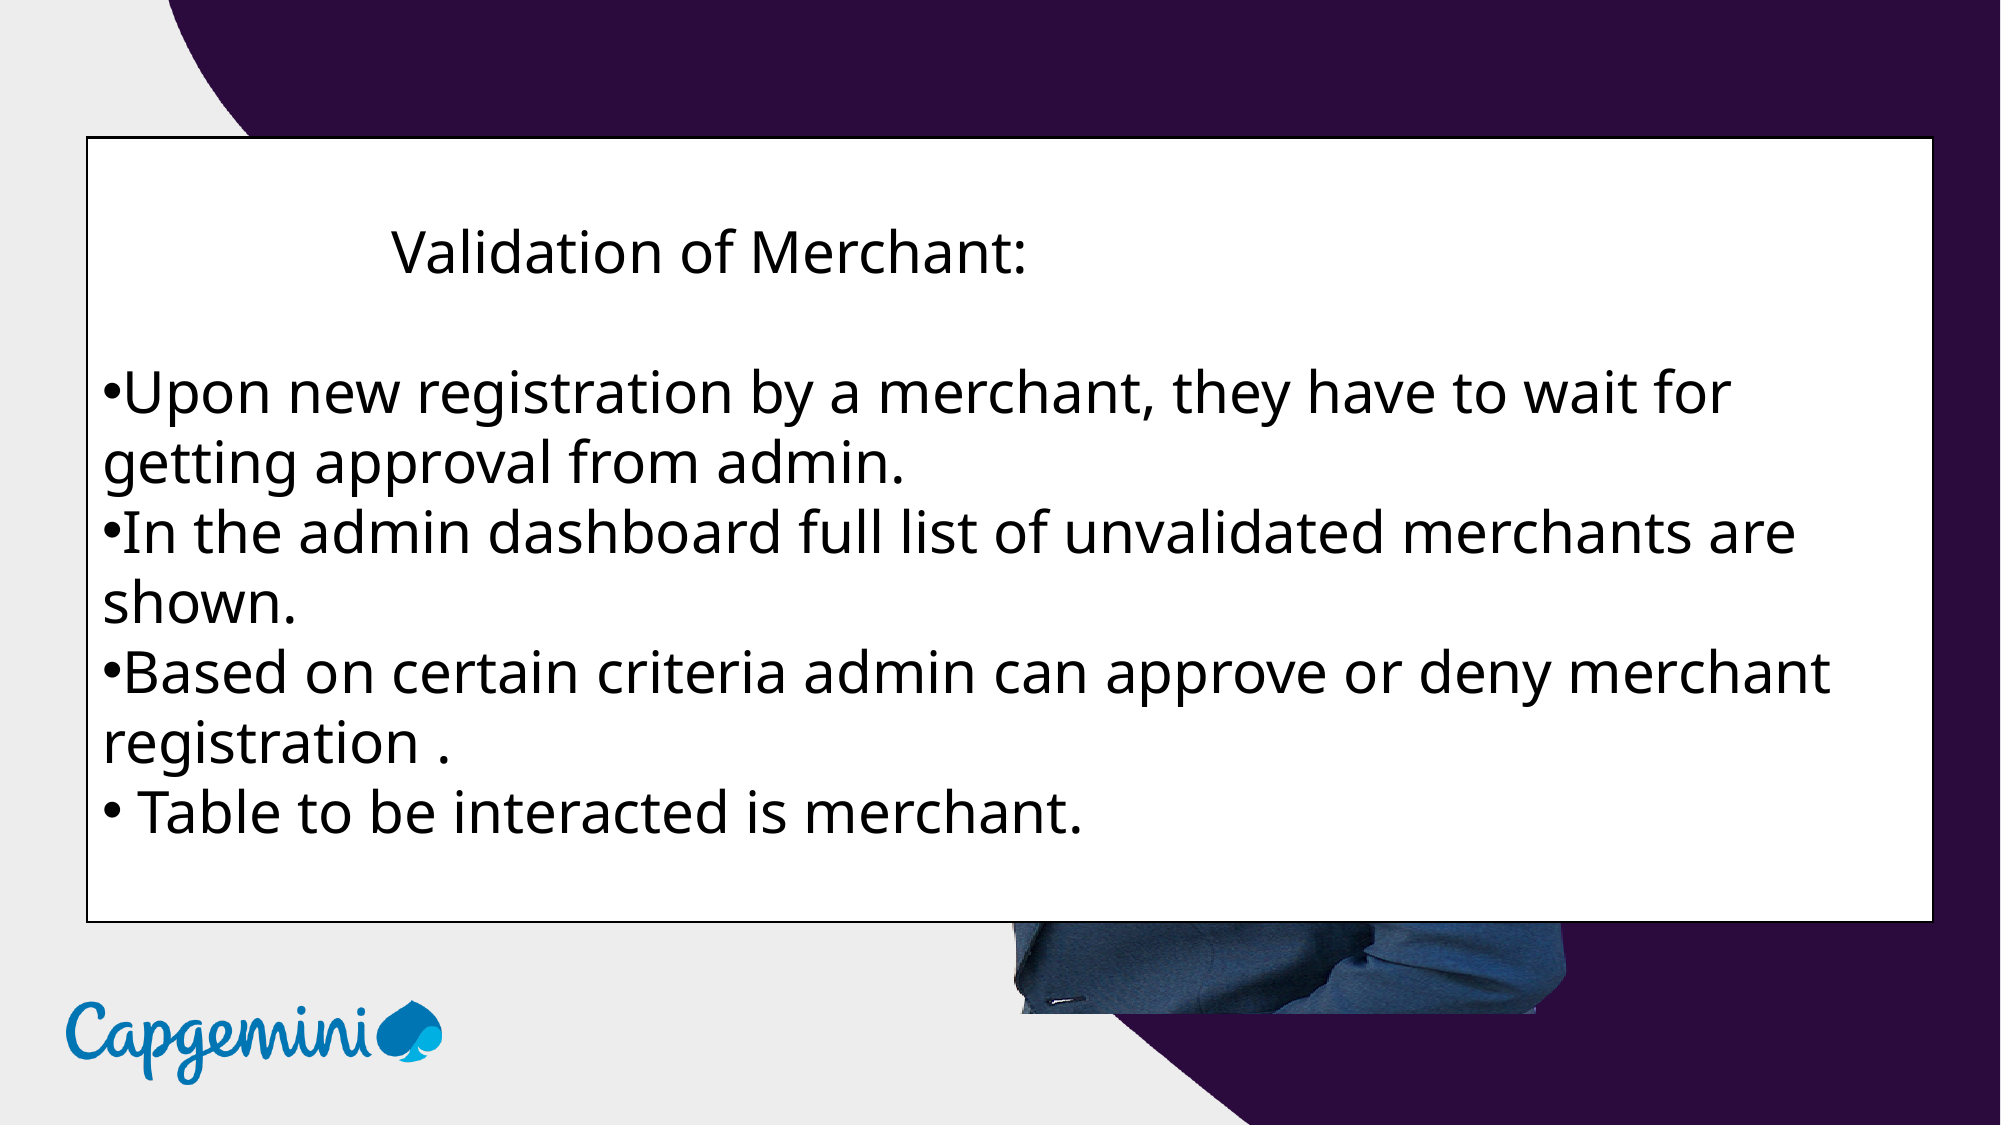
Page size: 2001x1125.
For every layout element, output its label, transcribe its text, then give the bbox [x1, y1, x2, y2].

picture [185, 1061, 195, 1079]
picture [0, 0, 2001, 1125]
picture [217, 1027, 225, 1042]
text_box Validation of Merchant: Upon new registration by a merchant, they have to wait for getting approval from admin. In the admin dashboard full list of unvalidated merchants are shown. Based on certain criteria admin can approve or deny merchant registration . Table to be interacted is merchant. [86, 136, 1934, 923]
